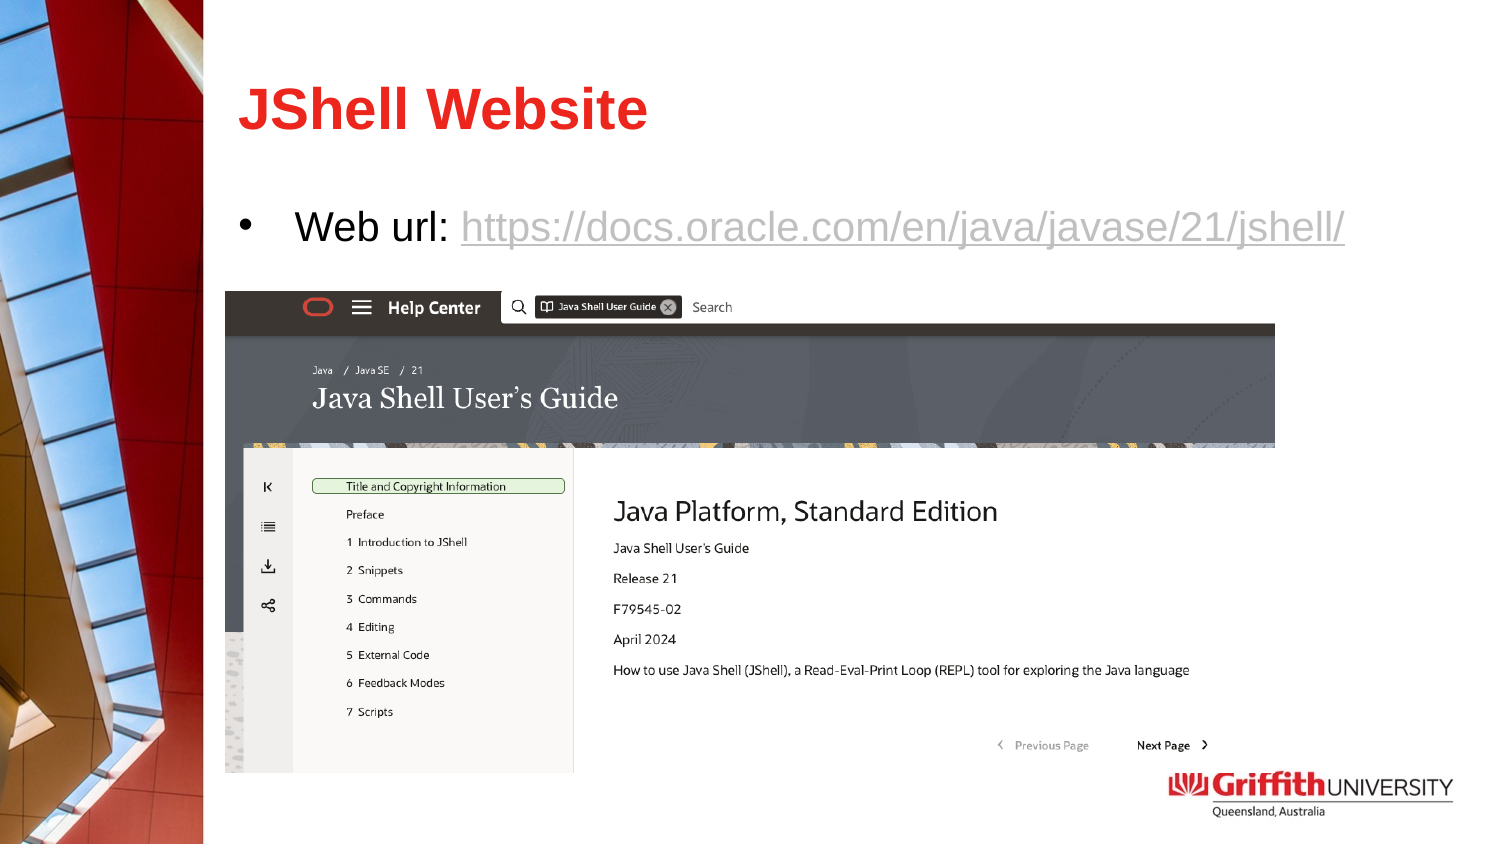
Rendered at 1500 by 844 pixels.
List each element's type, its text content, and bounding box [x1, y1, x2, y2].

picture [0, 0, 1500, 844]
list Web url: https://docs.oracle.com/en/java/javase/21/jshell/ [238, 193, 1432, 715]
title JShell Website [238, 71, 1432, 193]
